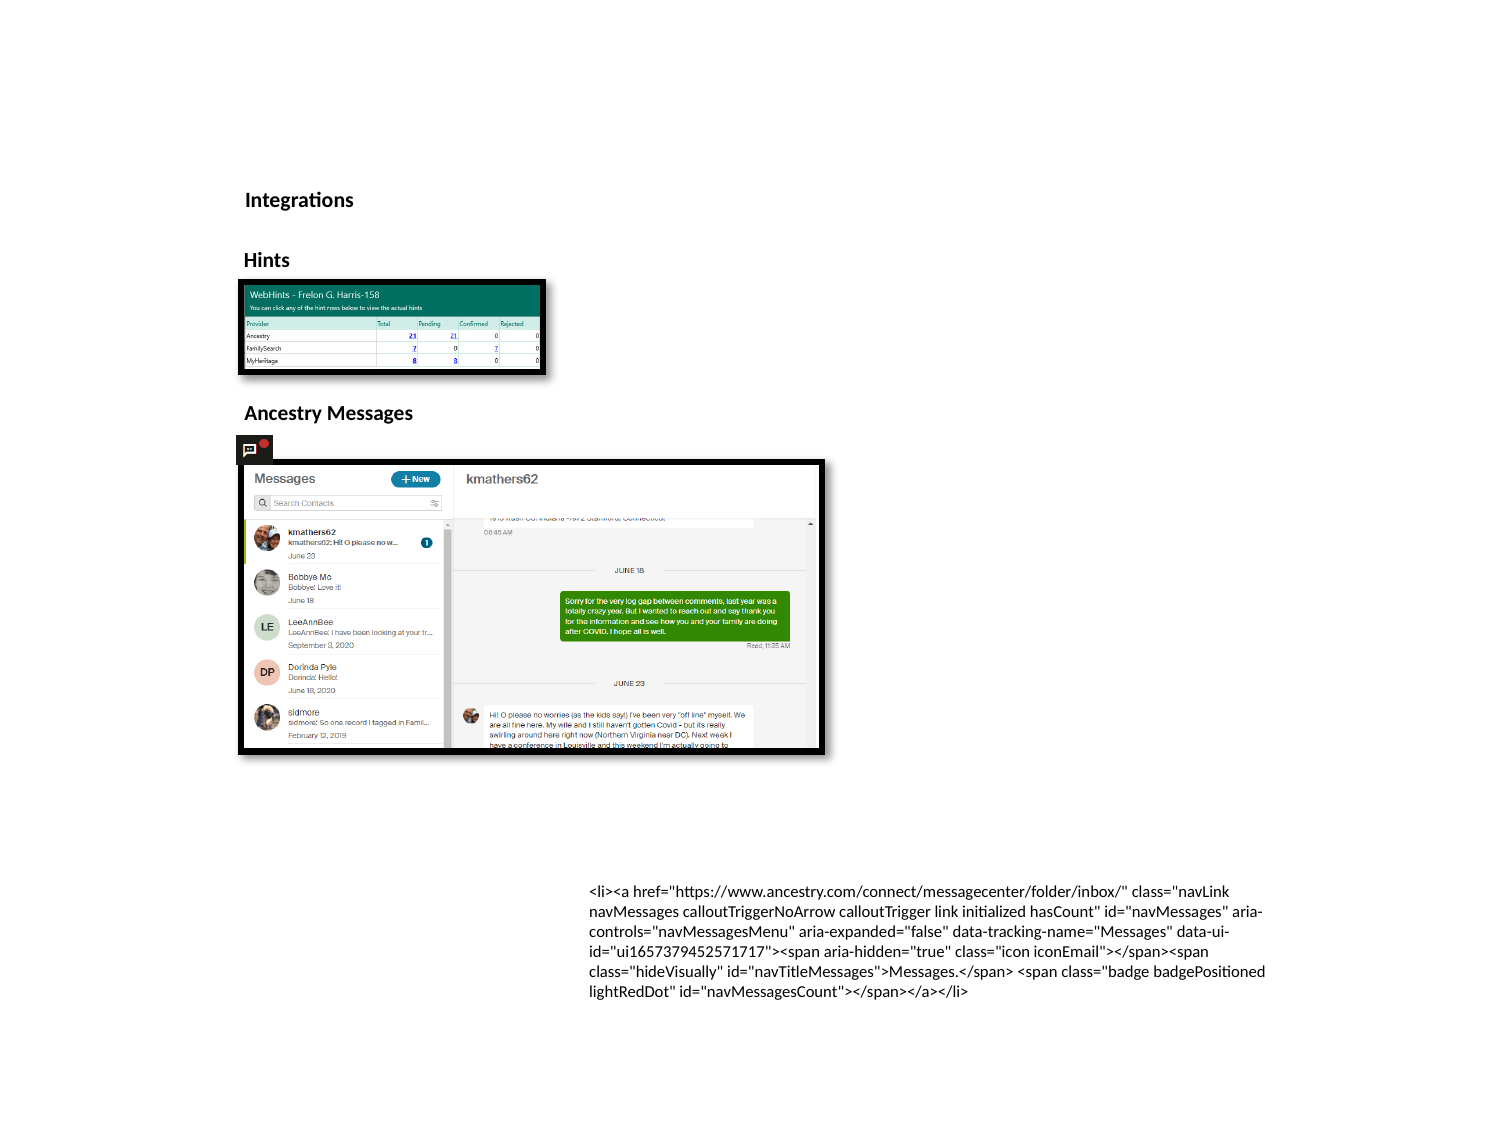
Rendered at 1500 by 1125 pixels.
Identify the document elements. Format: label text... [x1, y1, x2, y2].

picture [244, 284, 541, 370]
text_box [236, 435, 820, 749]
text_box Integrations [230, 178, 370, 220]
text_box Hints [229, 238, 305, 279]
text_box <li><a href="https://www.ancestry.com/connect/messagecenter/folder/inbox/" class="navLink navMessages calloutTriggerNoArrow calloutTrigger link initialized hasCount" id="navMessages" aria-controls="navMessagesMenu" aria-expanded="false" data-tracking-name="Messages" data-ui-id="ui1657379452571717"><span aria-hidden="true" class="icon iconEmail"></span><span class="hideVisually" id="navTitleMessages">Messages.</span> <span class="badge badgePositioned lightRedDot" id="navMessagesCount"></span></a></li> [574, 873, 1325, 1009]
text_box Ancestry Messages [229, 391, 429, 432]
